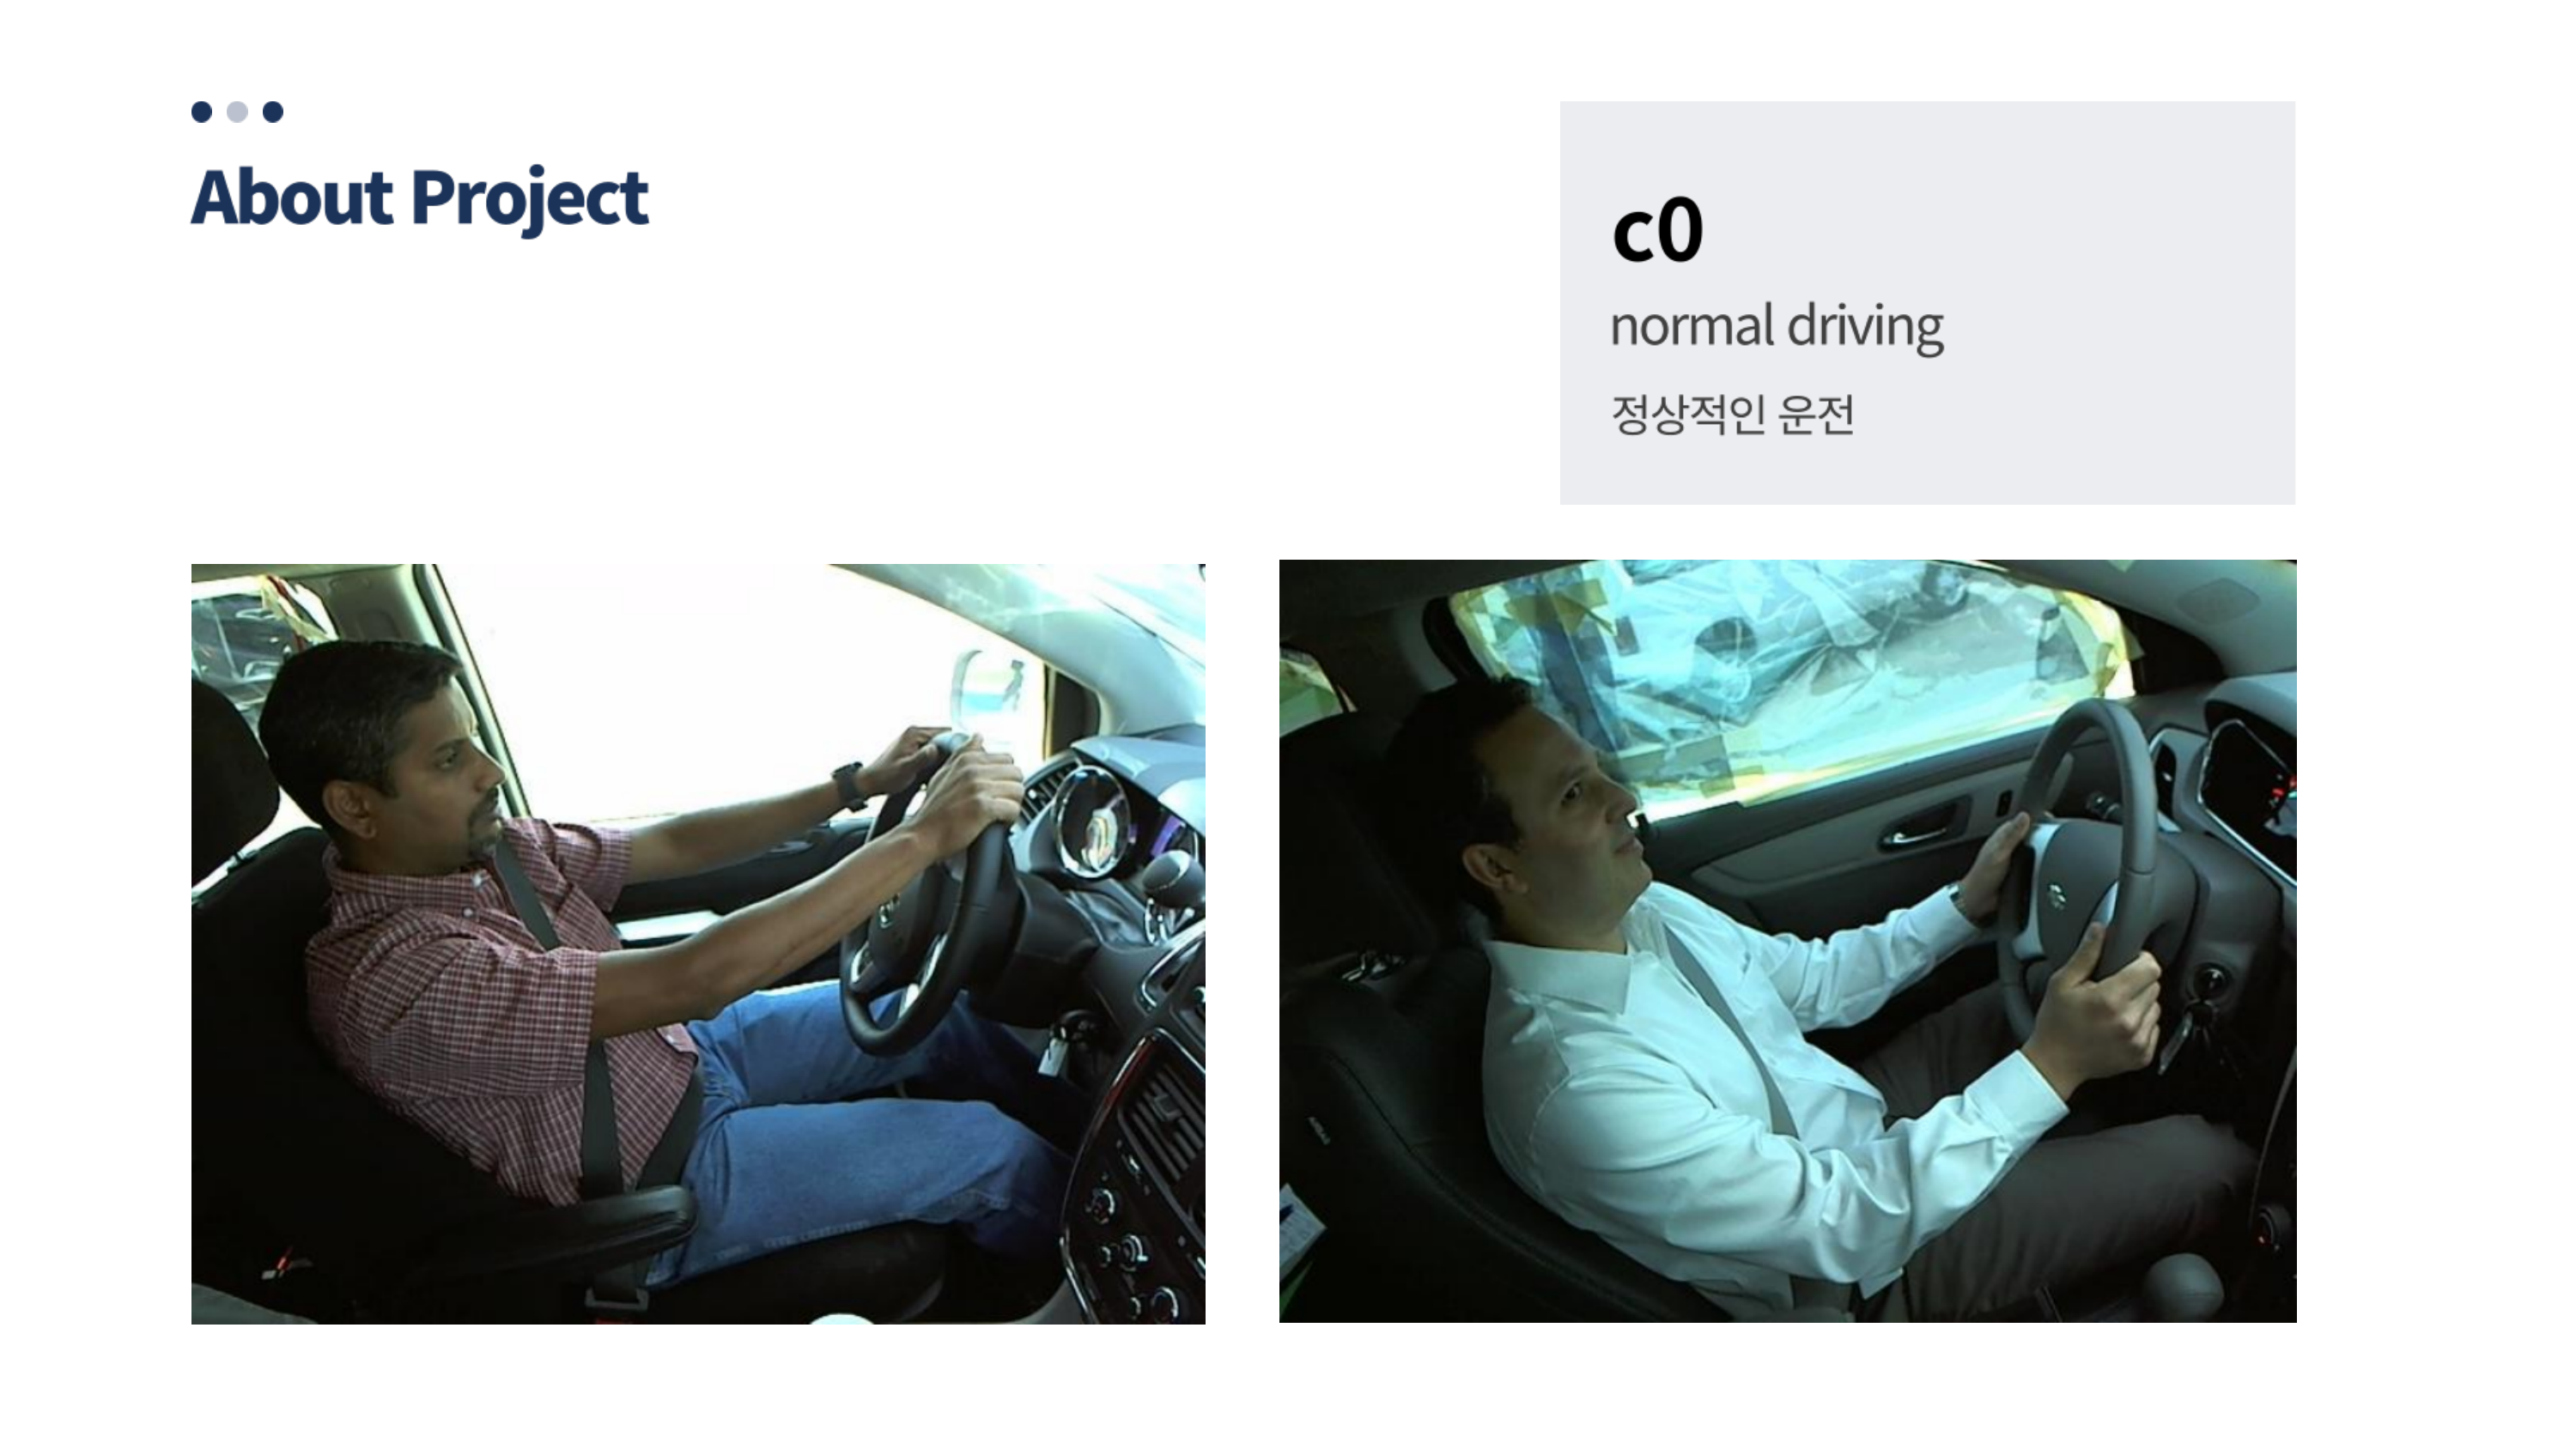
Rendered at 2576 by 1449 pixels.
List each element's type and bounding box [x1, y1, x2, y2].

text_box [1279, 560, 2297, 1324]
picture [1598, 153, 1970, 457]
text_box [191, 564, 1206, 1325]
text_box [263, 101, 284, 123]
text_box [1560, 101, 2297, 505]
text_box [227, 101, 248, 123]
picture [178, 133, 685, 273]
text_box [191, 101, 213, 123]
